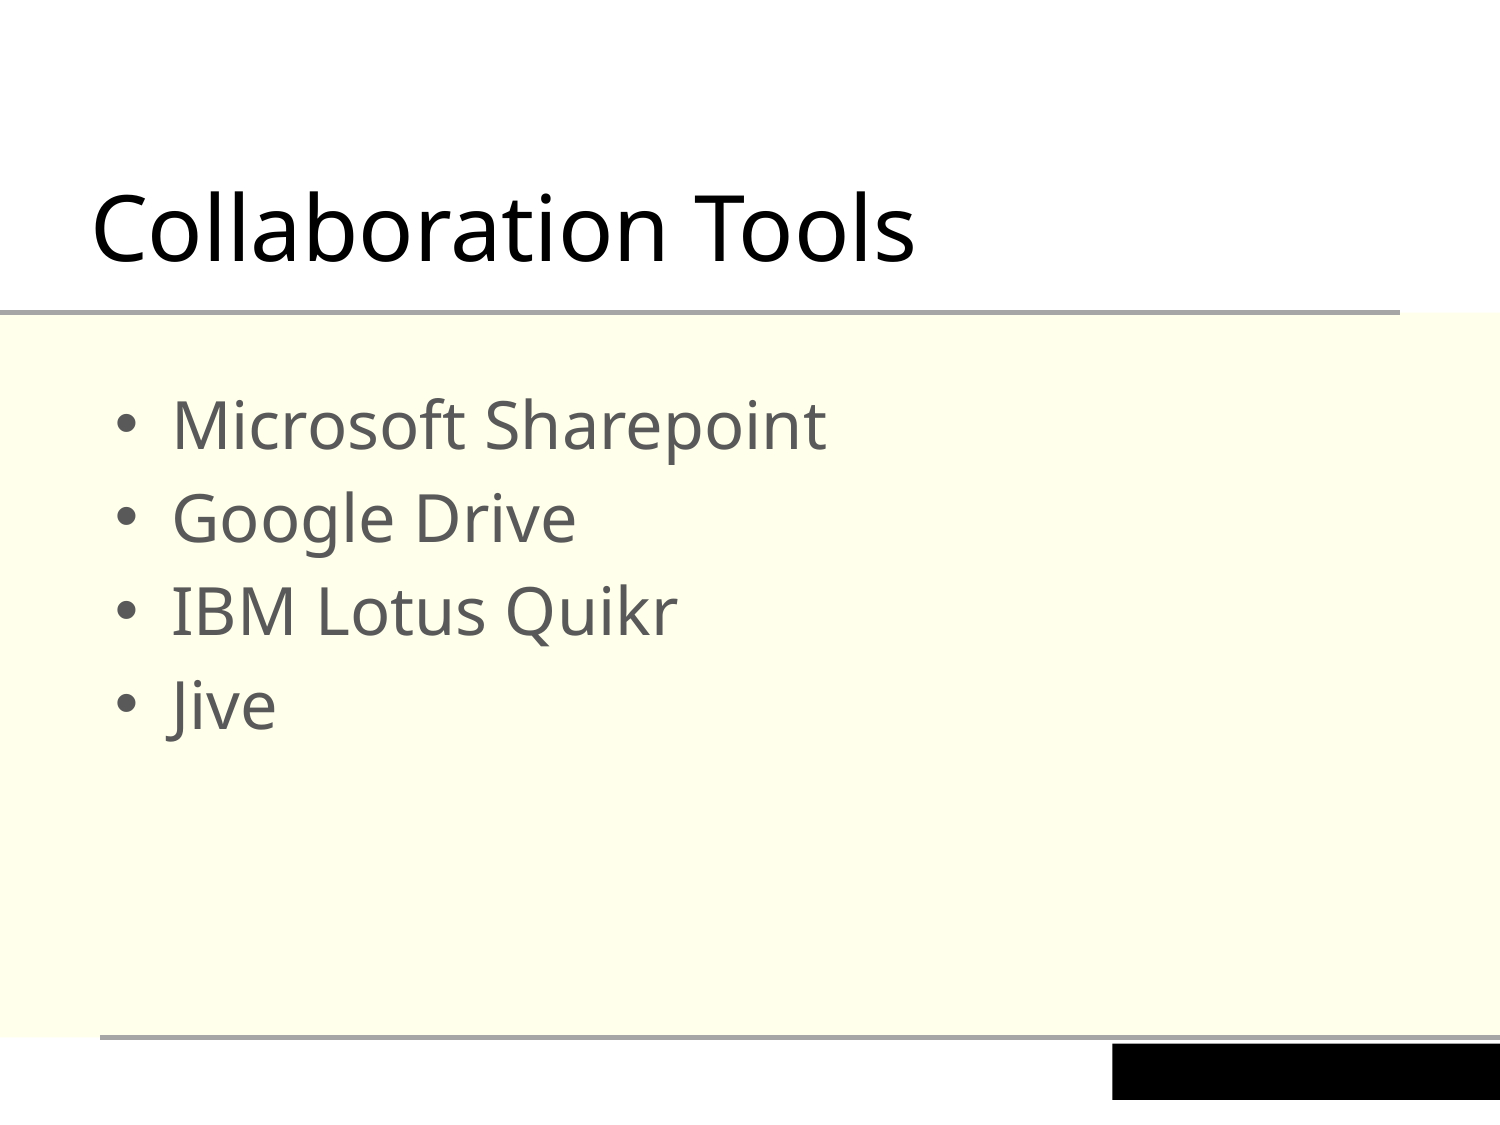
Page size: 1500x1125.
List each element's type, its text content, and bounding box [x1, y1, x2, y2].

list Microsoft Sharepoint Google Drive IBM Lotus Quikr Jive [99, 375, 1413, 1025]
subtitle Collaboration Tools [75, 12, 1413, 288]
